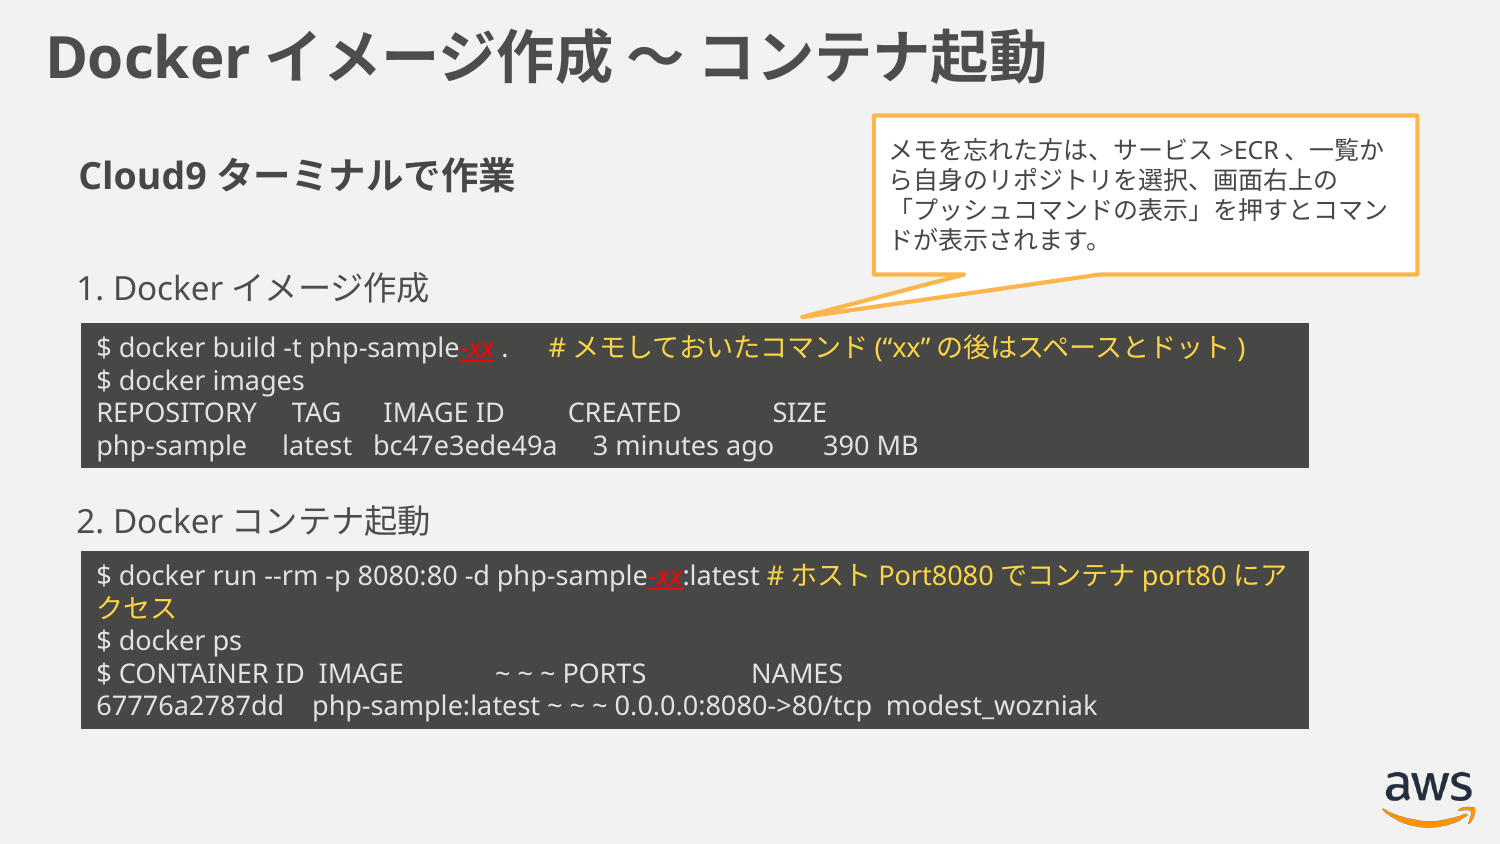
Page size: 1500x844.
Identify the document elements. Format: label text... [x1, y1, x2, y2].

text_box $ docker build -t php-sample-xx . #メモしておいたコマンド(“xx”の後はスペースとドット) $ docker images REPOSITORY TAG IMAGE ID CREATED SIZE php-sample latest bc47e3ede49a 3 minutes ago 390 MB [81, 323, 1309, 468]
title Dockerイメージ作成 〜 コンテナ起動 [0, 0, 1500, 111]
picture [1381, 771, 1476, 828]
list 1. Dockerイメージ作成 2. Dockerコンテナ起動 [61, 259, 1476, 547]
text_box メモを忘れた方は、サービス>ECR、一覧から自身のリポジトリを選択、画面右上の「プッシュコマンドの表示」を押すとコマンドが表示されます。 [799, 113, 1420, 320]
text_box Cloud9ターミナルで作業 [63, 144, 532, 205]
text_box $ docker run --rm -p 8080:80 -d php-sample-xx:latest #ホストPort8080でコンテナport80にアクセス $ docker ps $ CONTAINER ID IMAGE ~ ~ ~ PORTS NAMES 67776a2787dd php-sample:latest ~ ~ ~ 0.0.0.0:8080->80/tcp modest_wozniak [81, 551, 1309, 729]
